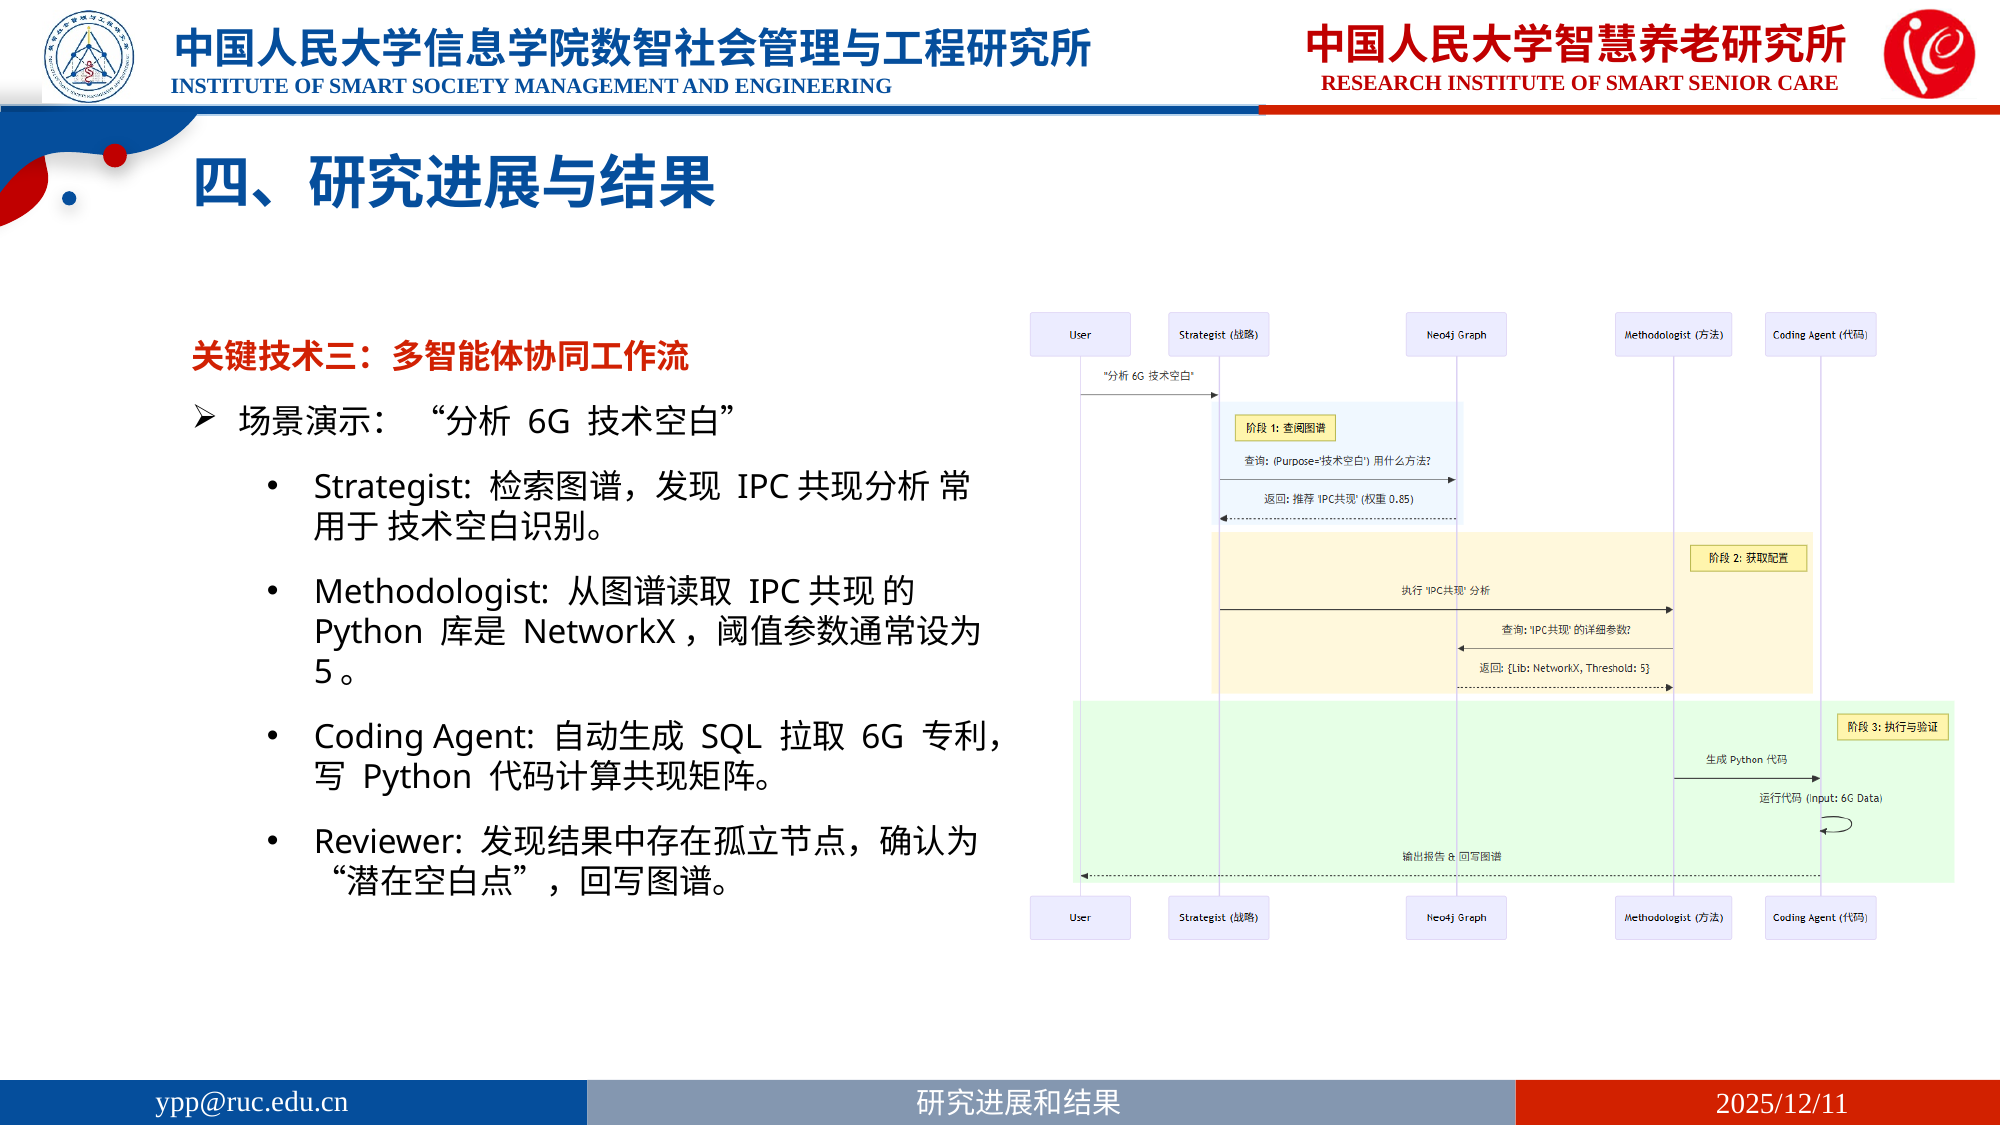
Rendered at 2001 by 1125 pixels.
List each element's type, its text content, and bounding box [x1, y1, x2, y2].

picture [42, 10, 135, 103]
text_box 四、研究进展与结果 [177, 138, 1198, 223]
picture [1880, 8, 1977, 101]
text_box 研究进展和结果 [902, 1077, 1137, 1125]
text_box 2025/12/11 [1701, 1077, 1864, 1125]
text_box ypp@ruc.edu.cn [140, 1074, 364, 1125]
text_box 关键技术三：多智能体协同工作流 场景演示： “分析 6G 技术空白” Strategist: 检索图谱，发现 IPC共现分析 常用于 技术空白识别。 Methodologist: 从图谱读取 IPC共现 的 Python 库是 NetworkX，阈值参数通常设为 5。 Coding Agent: 自动生成 SQL 拉取 6G 专利，写 Python 代码计算共现矩阵。 Reviewer: 发现结果中存在孤立节点，确认为“潜在空白点”，回写图谱。 [177, 328, 1010, 908]
picture [1010, 296, 1965, 945]
